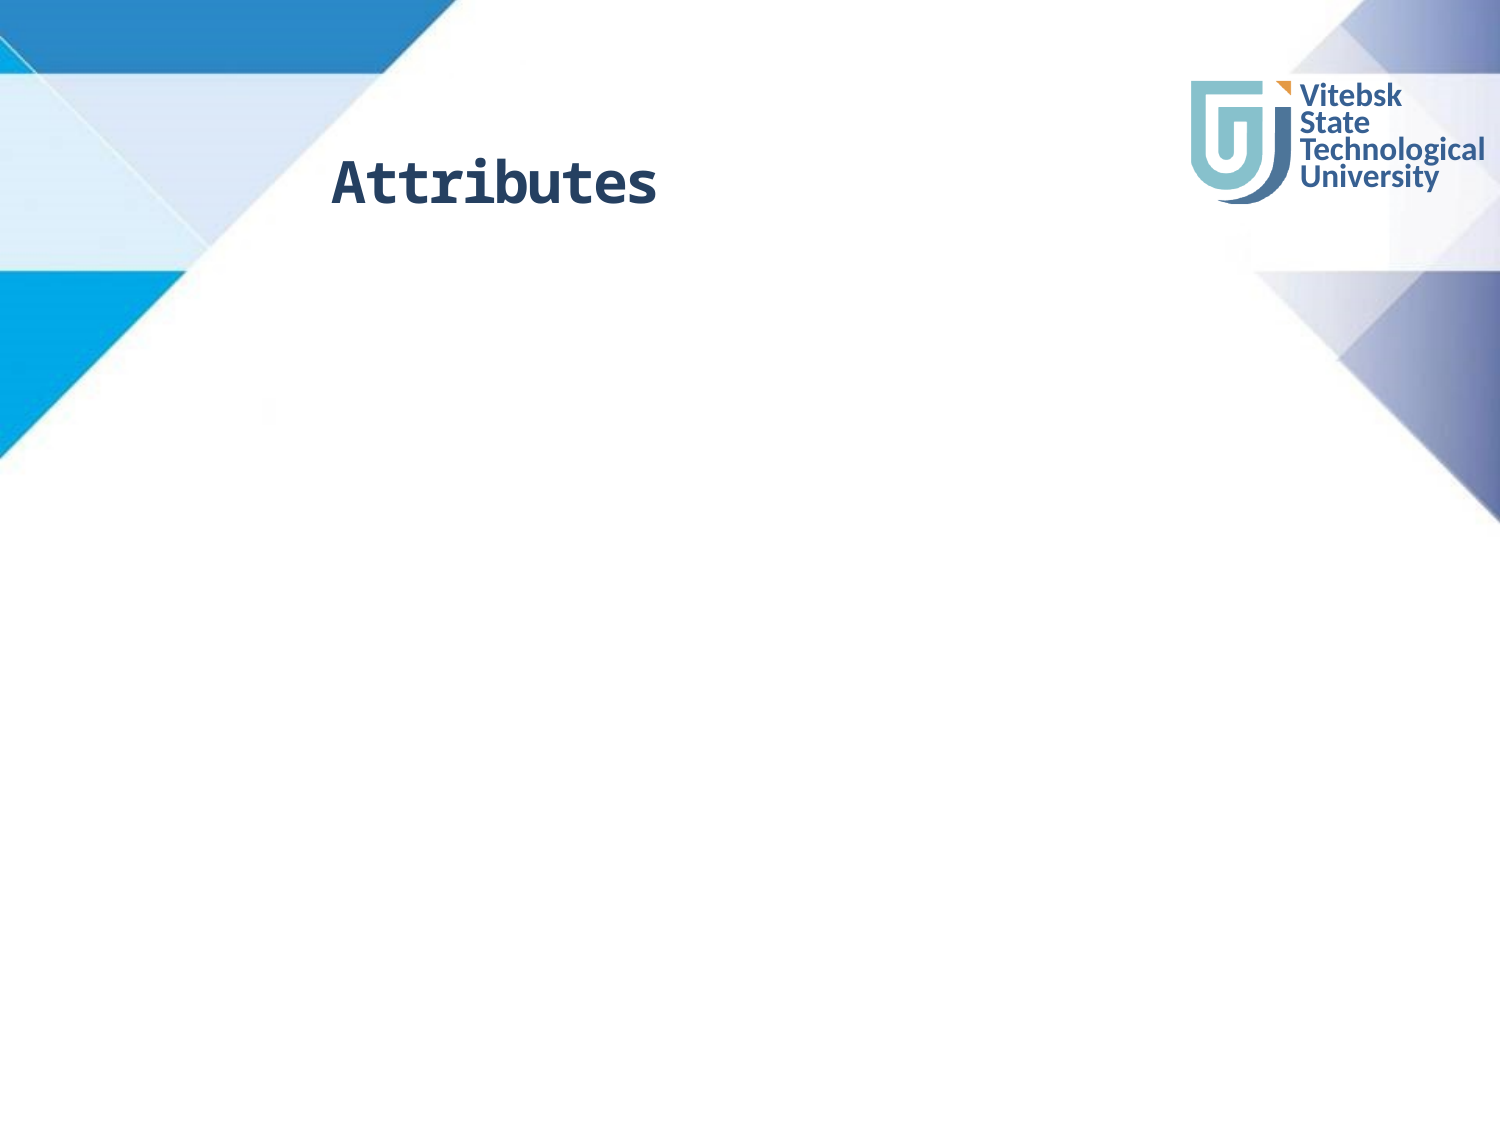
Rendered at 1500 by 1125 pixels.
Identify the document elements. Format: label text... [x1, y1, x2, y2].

picture [0, 0, 1500, 1125]
title Attributes [316, 105, 1176, 256]
